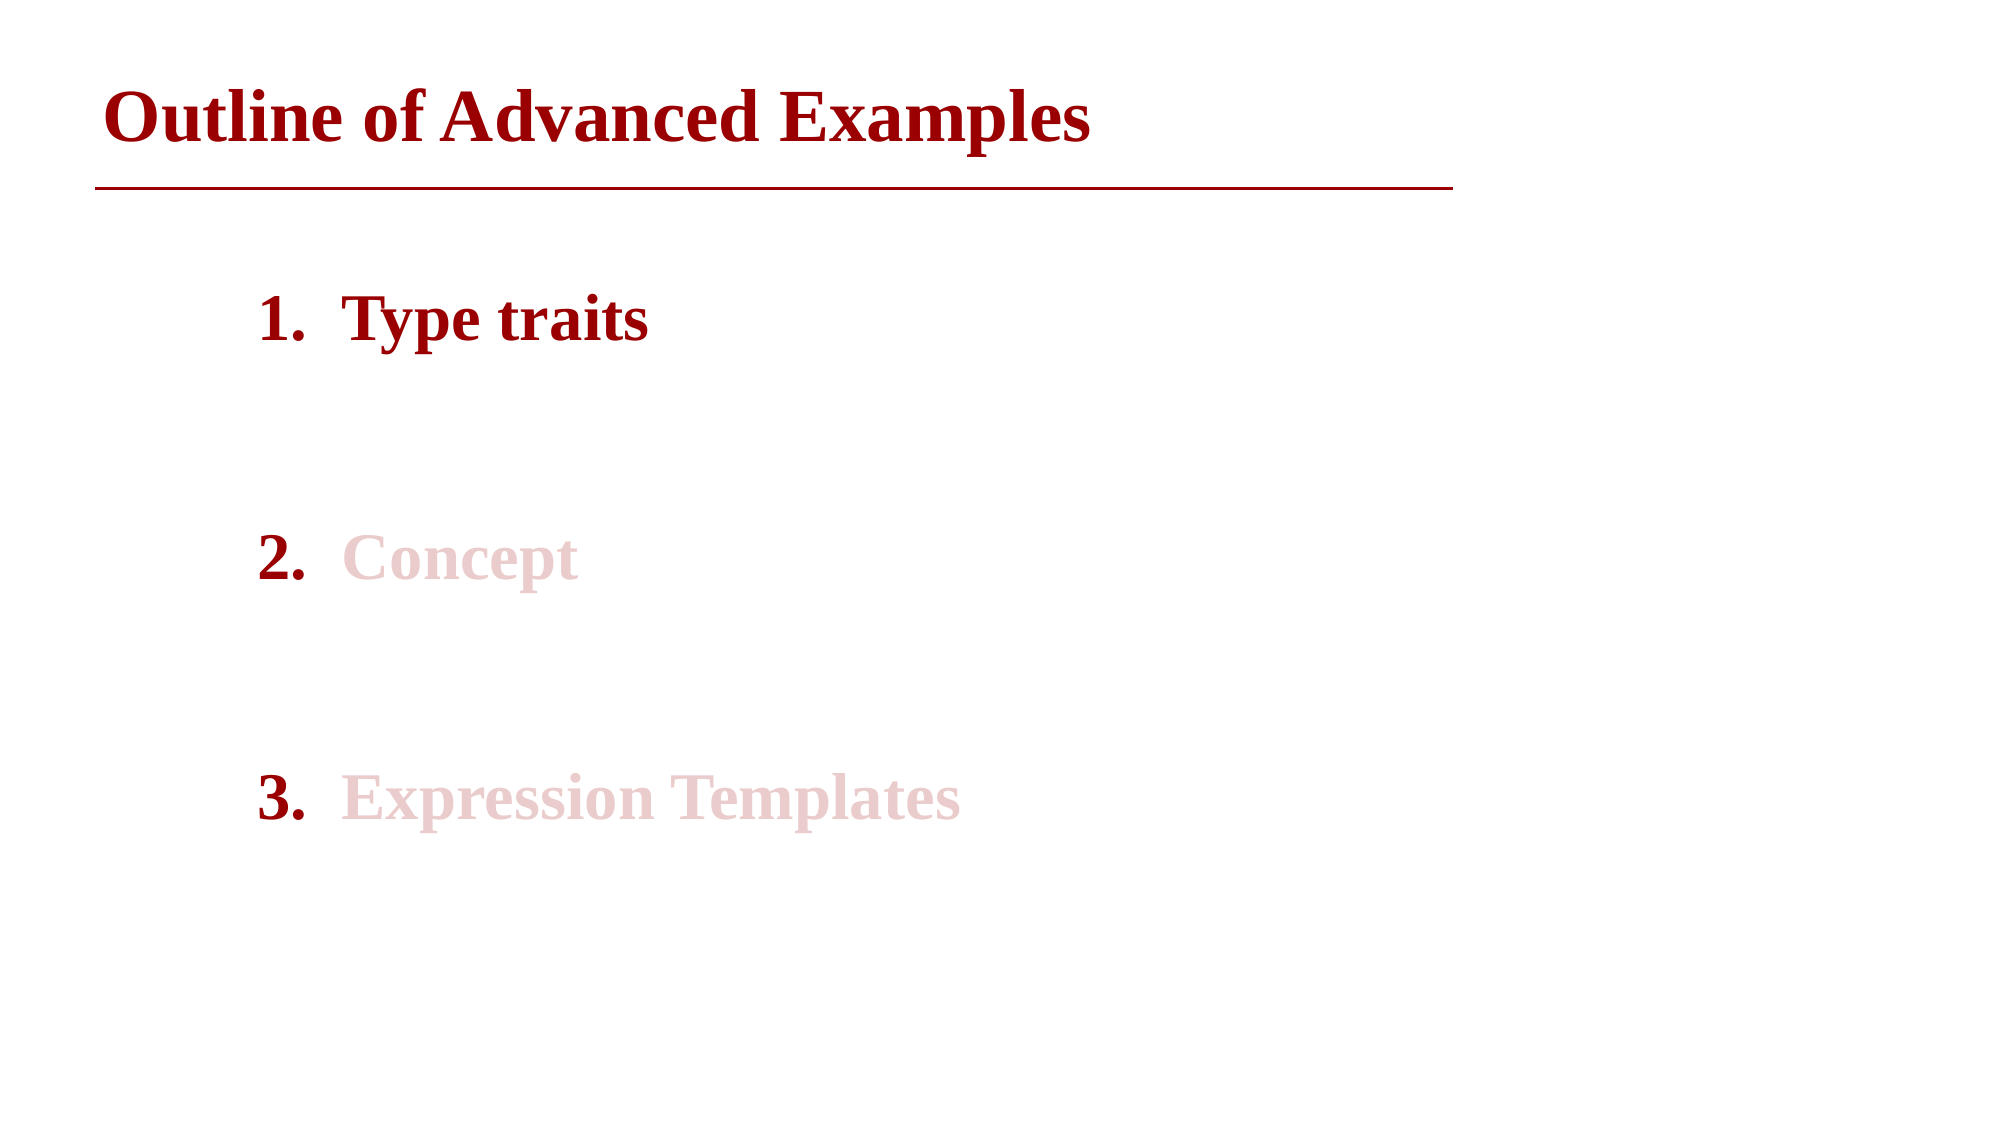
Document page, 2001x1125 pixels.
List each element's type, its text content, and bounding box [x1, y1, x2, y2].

text_box Outline of Advanced Examples [88, 58, 1306, 164]
text_box Type traits Concept Expression Templates [242, 266, 977, 841]
